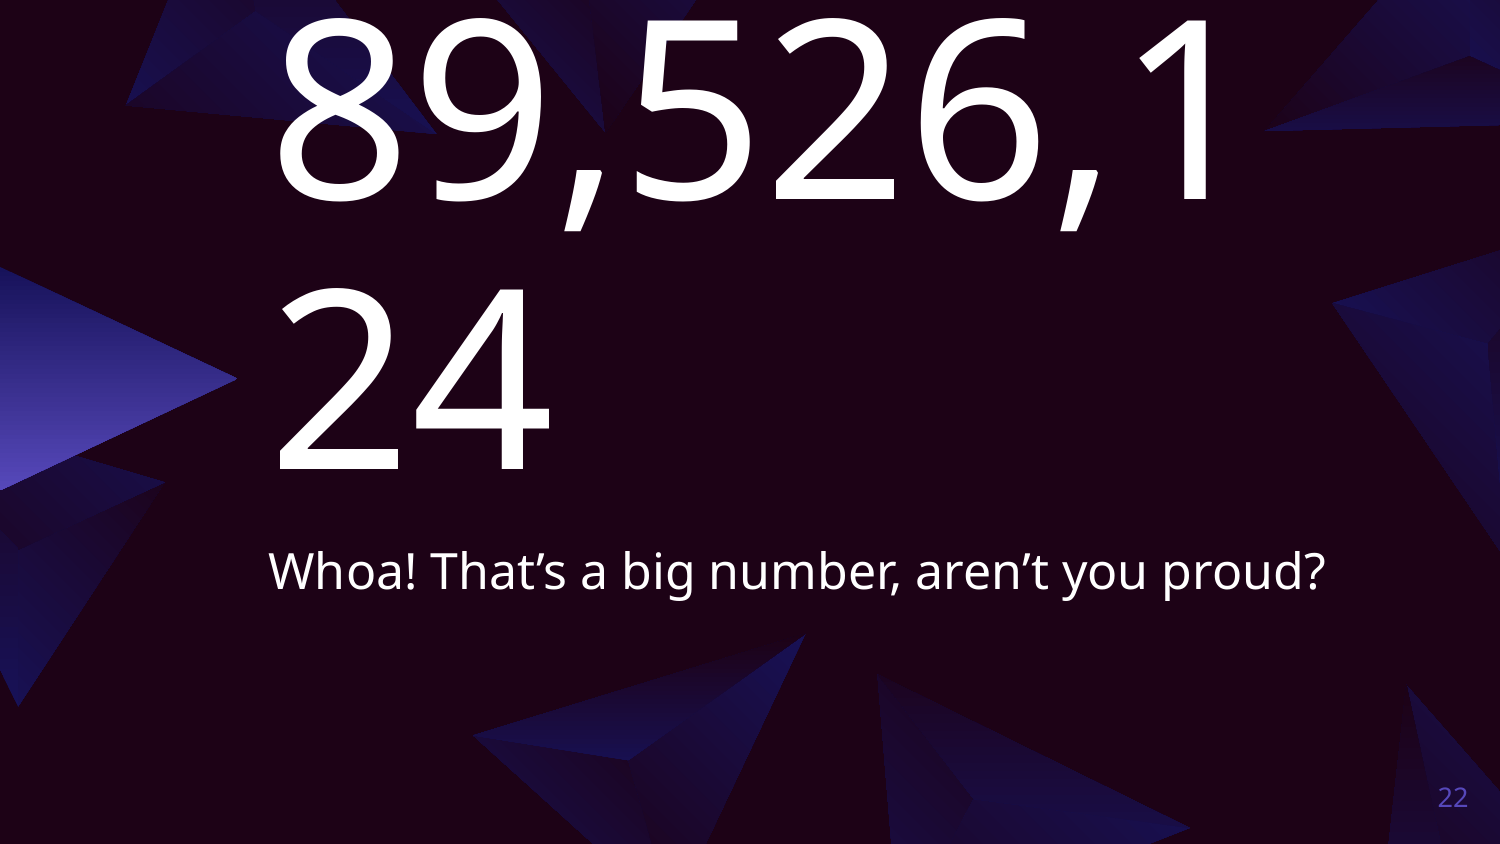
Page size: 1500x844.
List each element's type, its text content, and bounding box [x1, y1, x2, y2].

subtitle Whoa! That’s a big number, aren’t you proud? [268, 539, 1400, 610]
text_box [0, 266, 238, 491]
slide_number 22 [1402, 766, 1469, 832]
title 89,526,124 [268, 278, 1400, 524]
